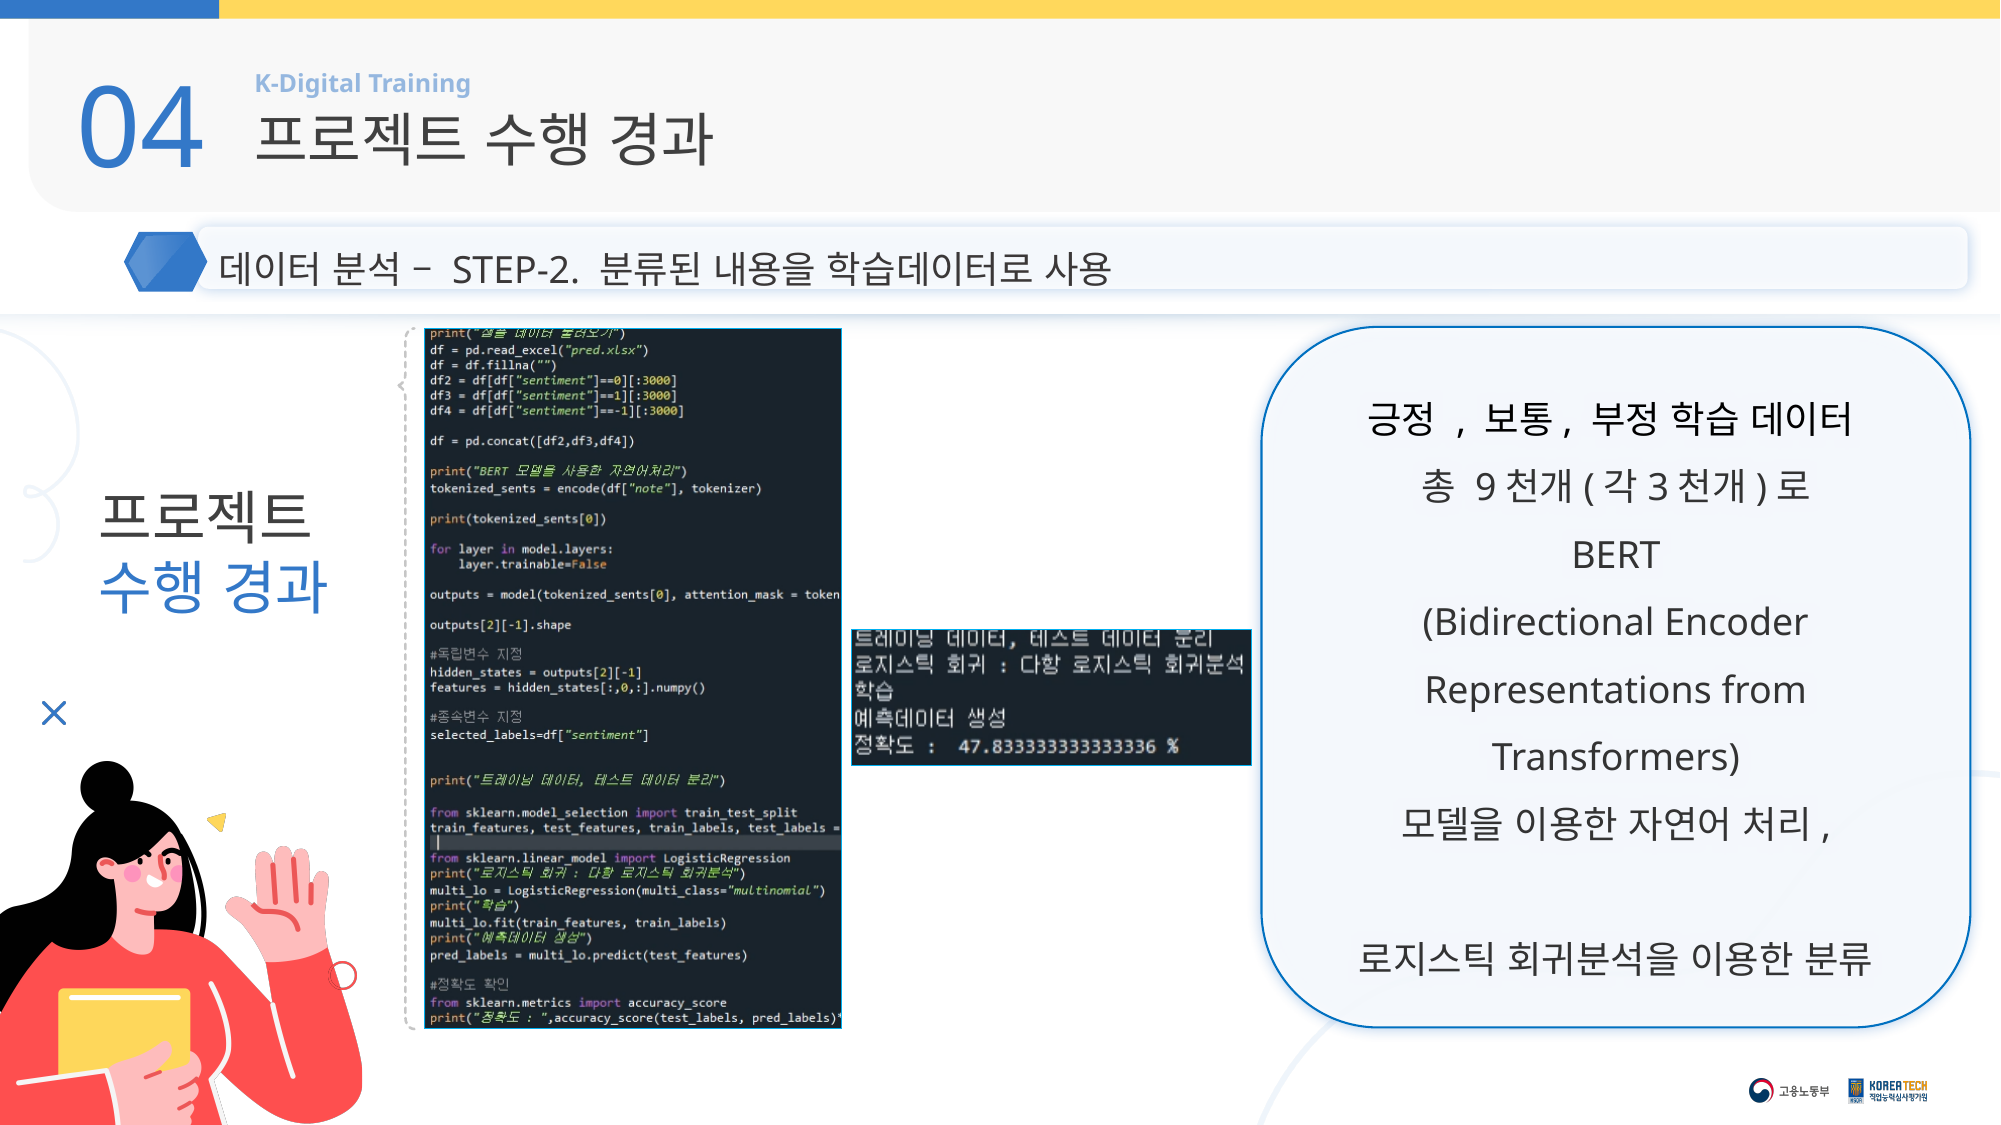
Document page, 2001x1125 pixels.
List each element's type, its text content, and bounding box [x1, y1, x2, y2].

picture [0, 314, 2000, 563]
text_box [395, 353, 415, 1030]
text_box 긍정 , 보통, 부정 학습 데이터 총 9천개(각3천개)로 BERT (Bidirectional Encoder Representations from Transformers) 모델을 이용한 자연어 처리, 로지스틱 회귀분석을 이용한 분류 [1260, 353, 1972, 770]
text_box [1749, 1078, 1927, 1104]
text_box [0, 0, 220, 19]
picture [426, 330, 840, 1027]
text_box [61, 54, 1038, 191]
text_box [27, 19, 2000, 213]
picture [853, 631, 1250, 764]
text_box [0, 701, 363, 1125]
picture [1244, 770, 2000, 1125]
text_box 프로젝트 수행 경과 [84, 473, 370, 629]
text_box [110, 226, 1968, 300]
text_box [220, 0, 2000, 19]
